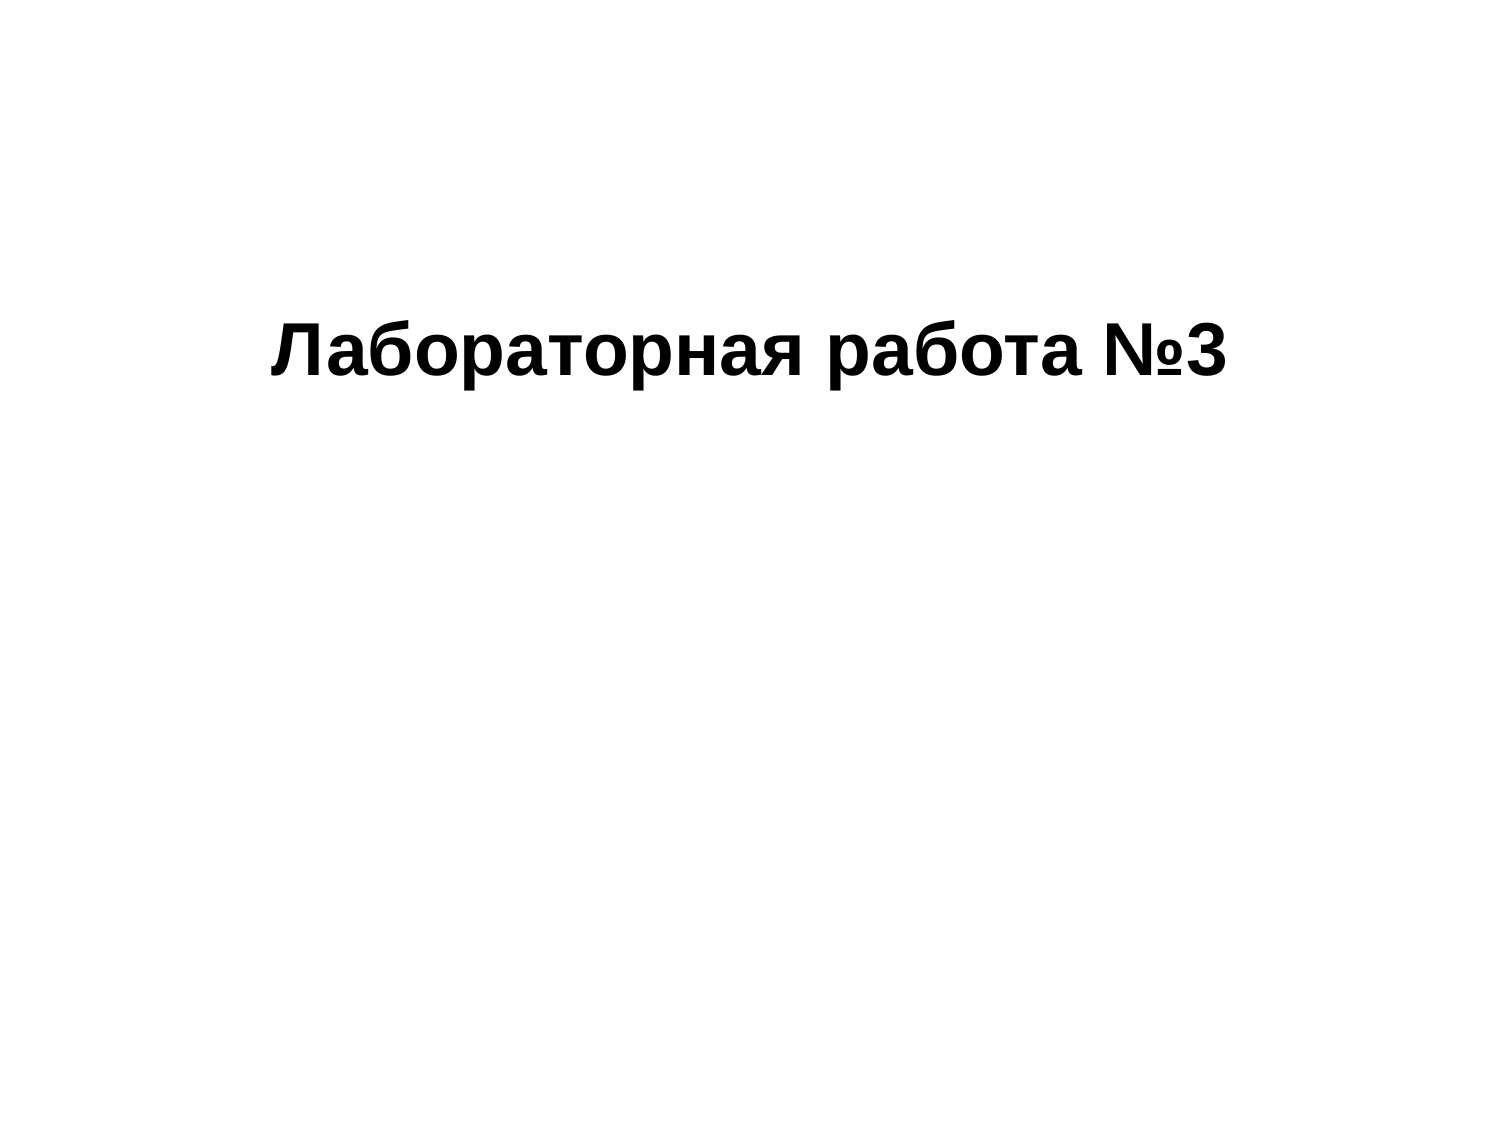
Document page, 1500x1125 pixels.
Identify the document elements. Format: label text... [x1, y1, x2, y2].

list Лабораторная работа №3 [0, 292, 1500, 582]
